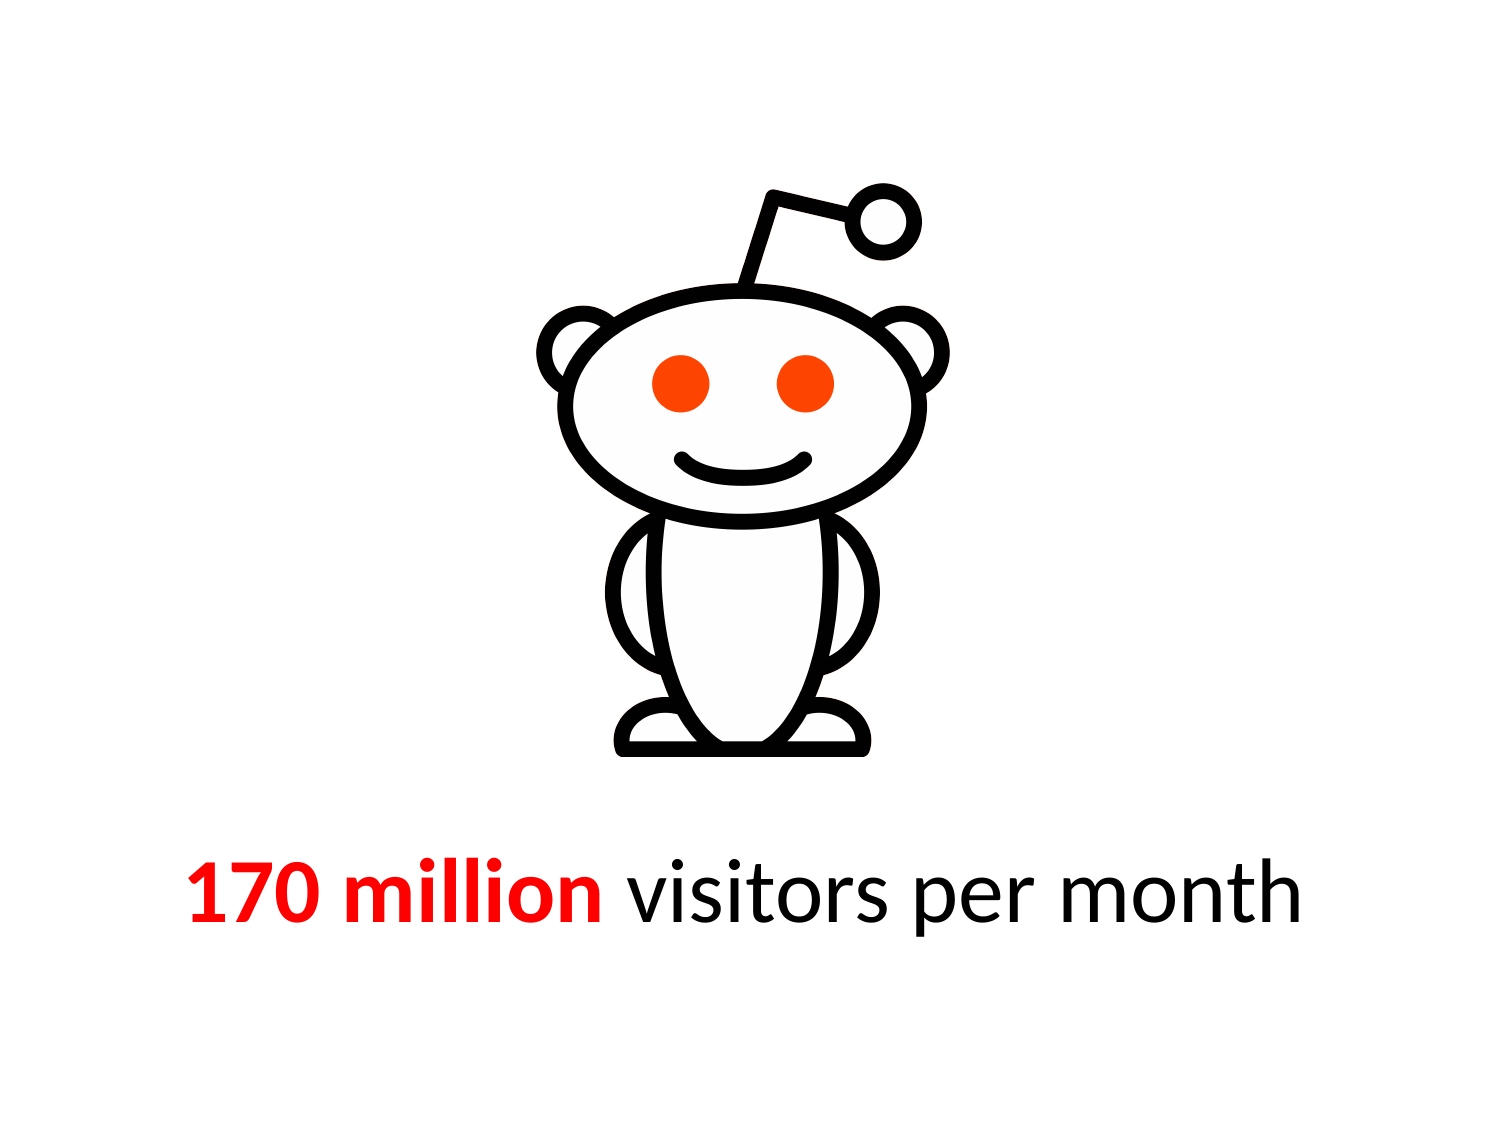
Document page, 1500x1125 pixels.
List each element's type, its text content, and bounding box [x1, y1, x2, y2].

text_box 170 million visitors per month [165, 823, 1324, 949]
picture [536, 183, 950, 757]
